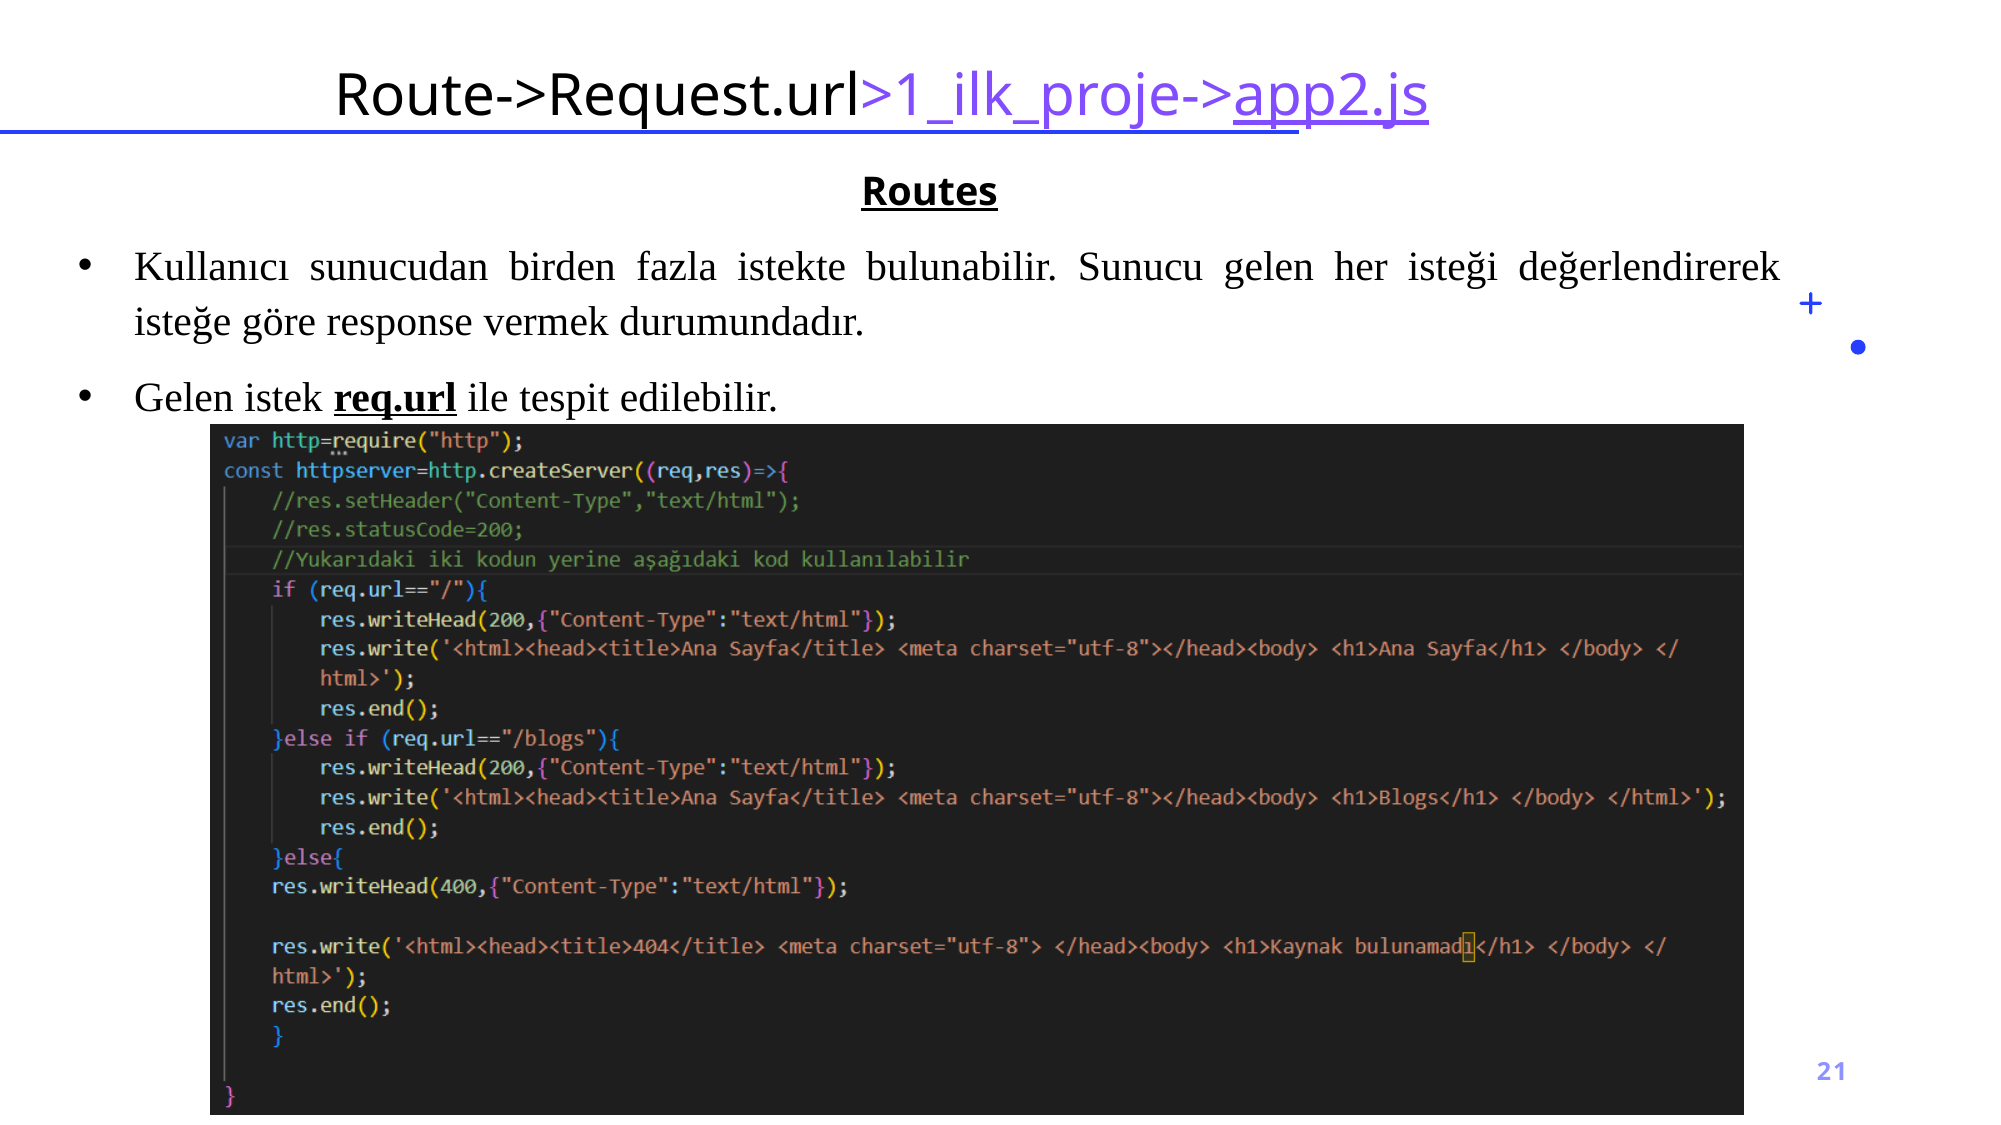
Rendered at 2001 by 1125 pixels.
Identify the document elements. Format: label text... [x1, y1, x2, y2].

picture [209, 424, 1744, 1115]
title Route->Request.url>1_ilk_proje->app2.js [0, 42, 1764, 137]
list Routes Kullanıcı sunucudan birden fazla istekte bulunabilir. Sunucu gelen her isteği değerlendirerek isteğe göre response vermek durumundadır. Gelen istek req.url ile tespit edilebilir. [62, 153, 1798, 1016]
slide_number 21 [1744, 1042, 1863, 1103]
